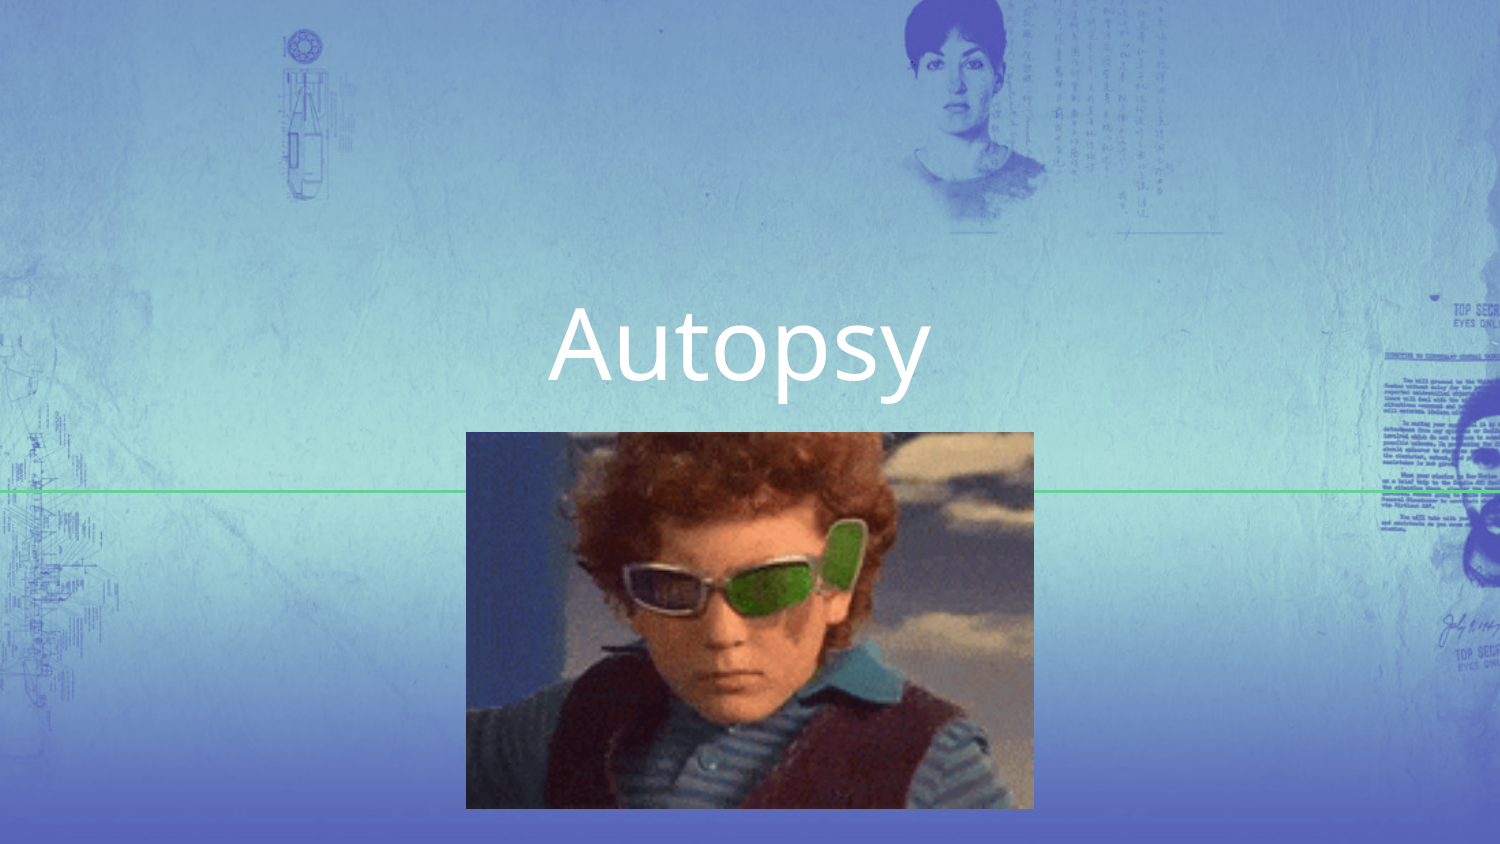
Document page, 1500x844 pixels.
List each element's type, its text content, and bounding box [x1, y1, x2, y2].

picture [0, 0, 1500, 844]
title Autopsy [83, 287, 1417, 415]
